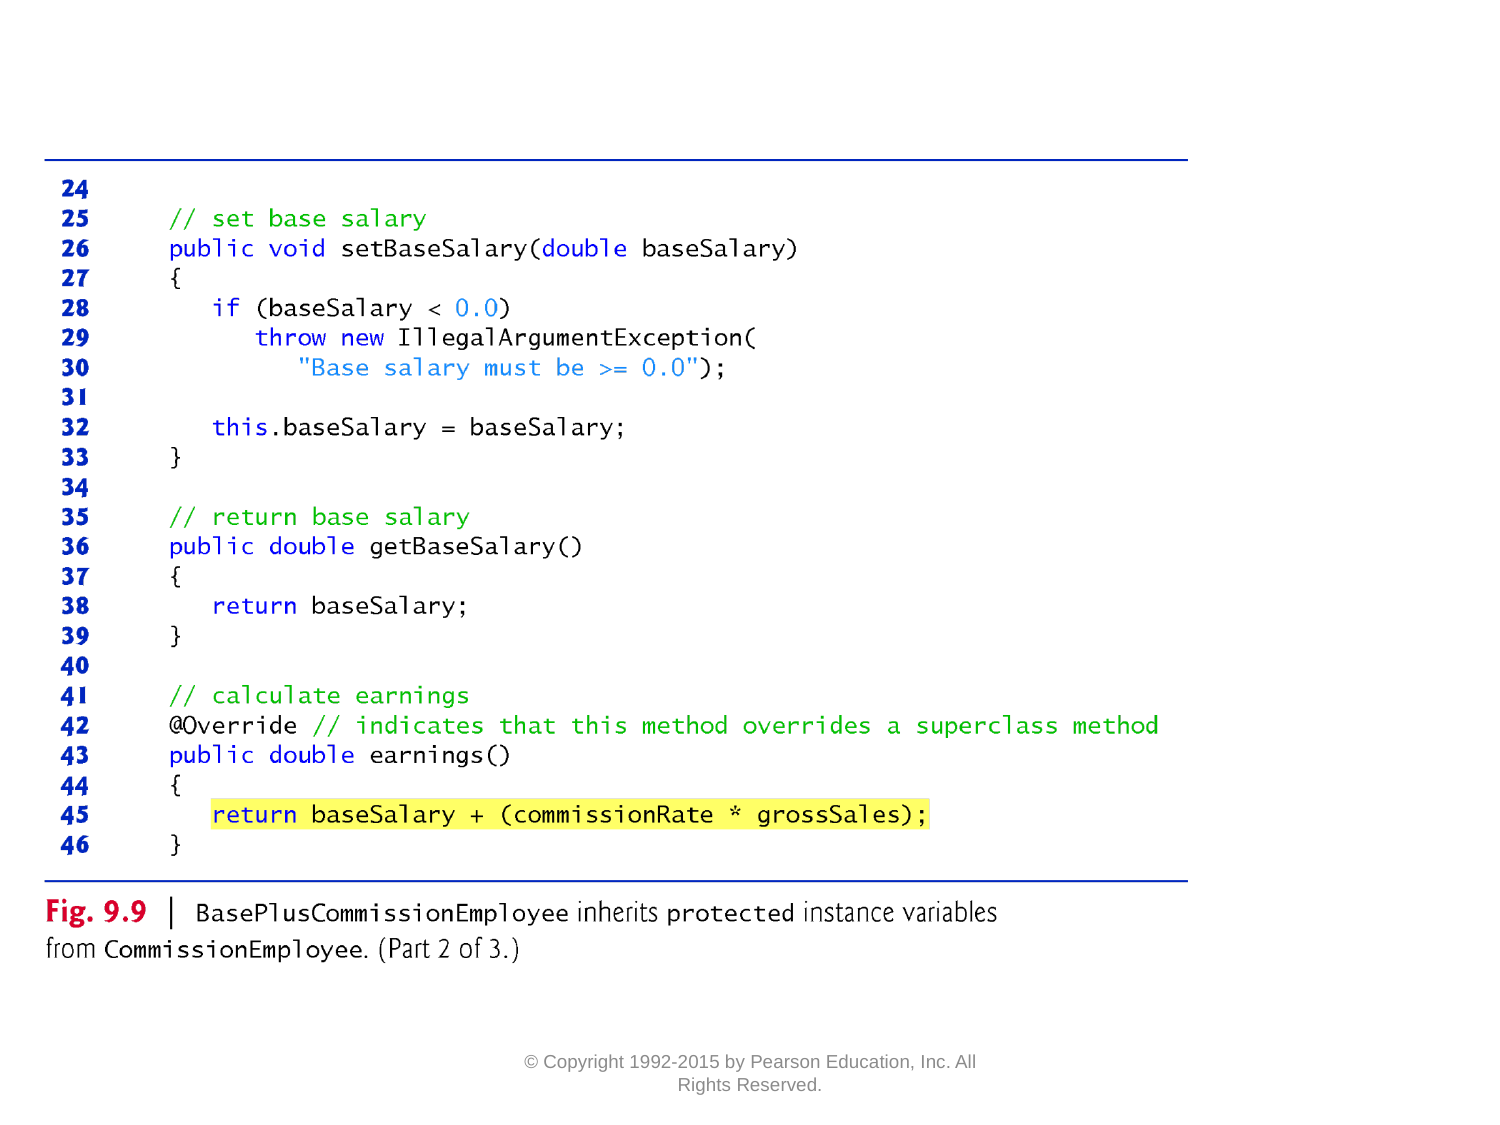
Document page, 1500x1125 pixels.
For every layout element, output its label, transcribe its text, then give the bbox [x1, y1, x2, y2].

picture [0, 106, 1500, 1018]
footer © Copyright 1992-2015 by Pearson Education, Inc. All Rights Reserved. [496, 1042, 1004, 1103]
